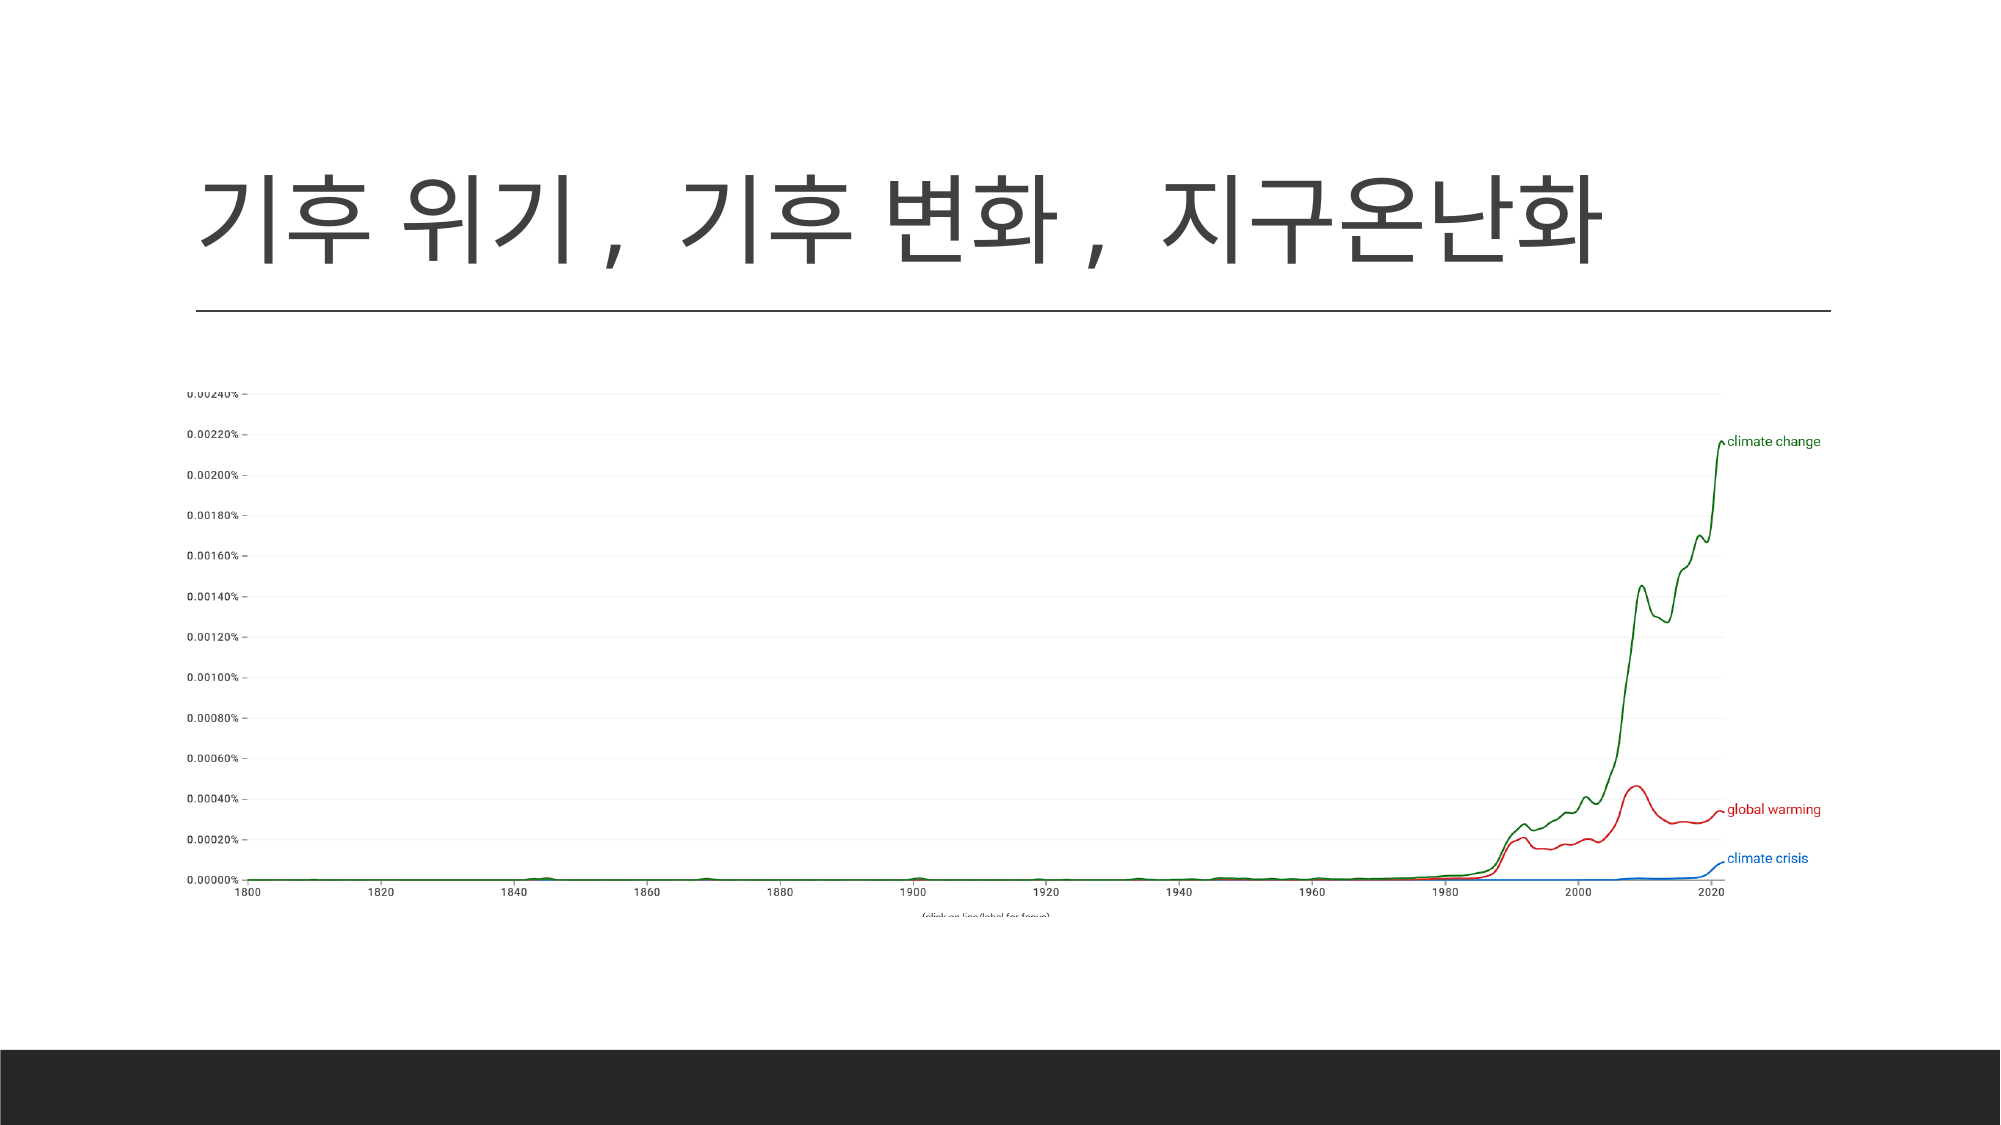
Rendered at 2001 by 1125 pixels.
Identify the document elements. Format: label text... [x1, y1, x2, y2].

title 기후 위기, 기후 변화, 지구온난화 [180, 47, 1830, 285]
picture [179, 391, 1831, 917]
